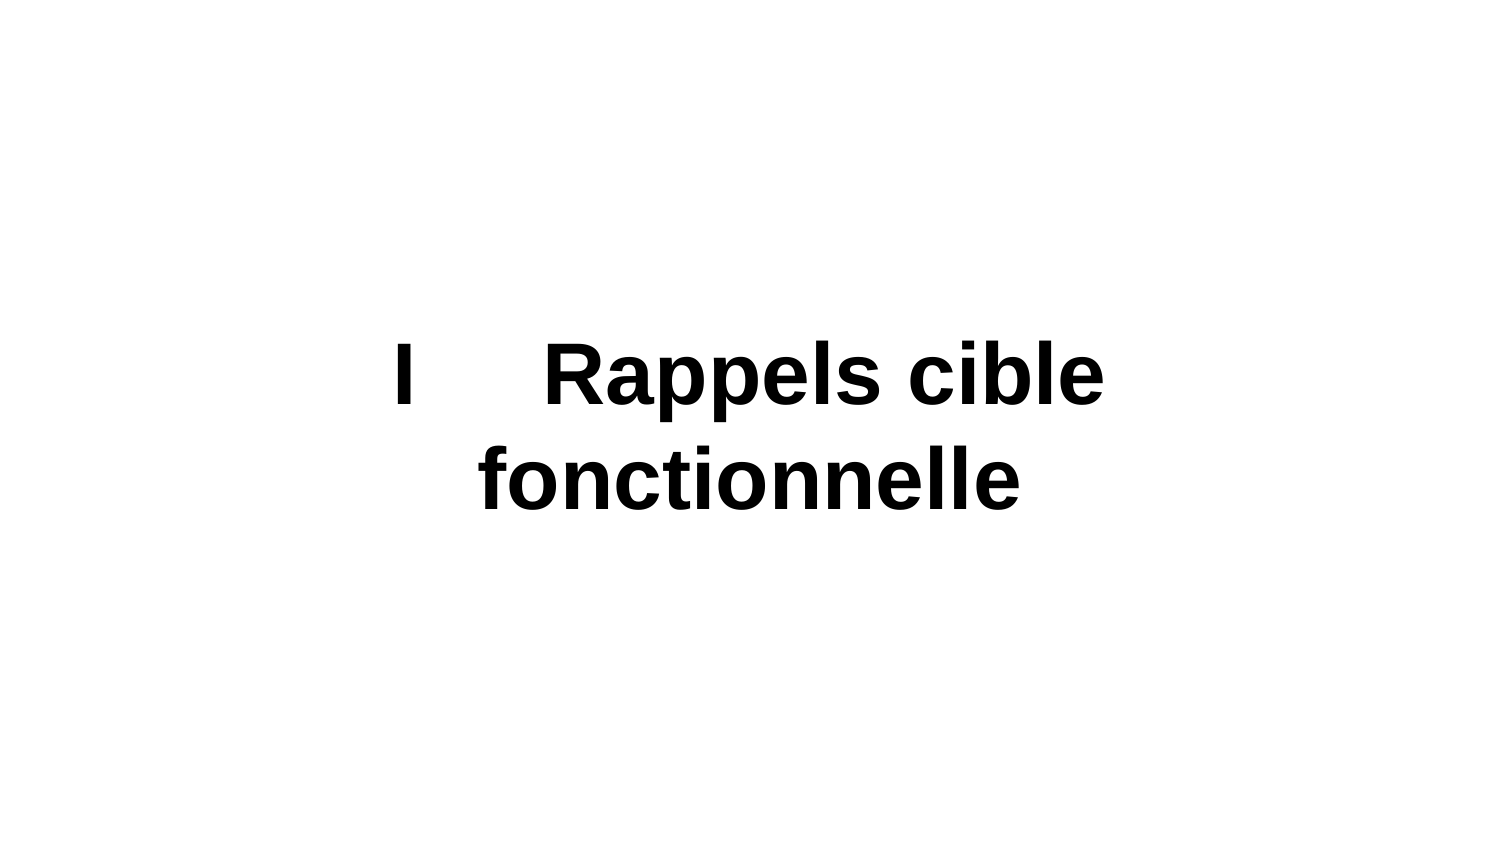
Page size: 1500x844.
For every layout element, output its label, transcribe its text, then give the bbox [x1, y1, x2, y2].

title I Rappels cible fonctionnelle [112, 326, 1388, 517]
